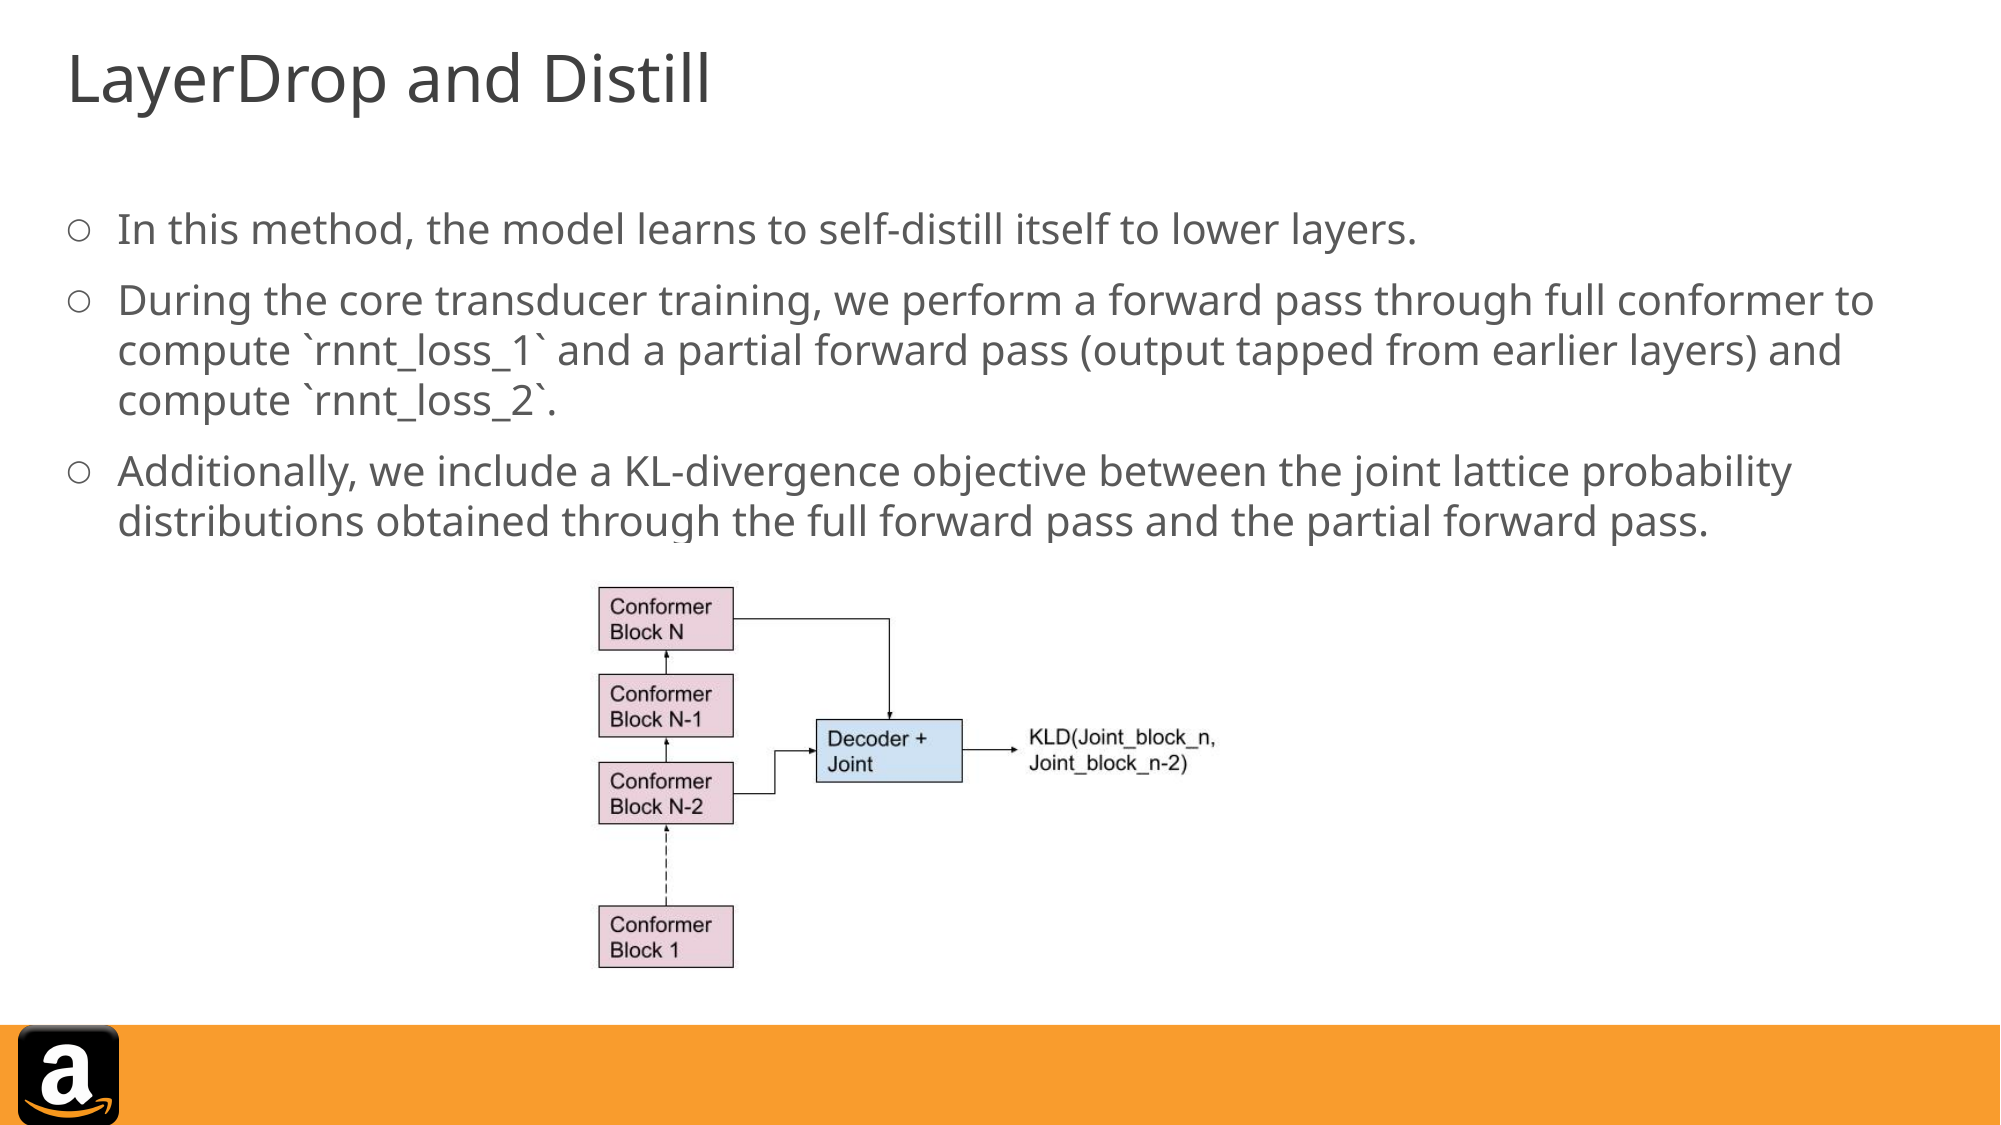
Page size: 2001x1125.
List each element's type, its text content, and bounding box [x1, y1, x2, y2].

list In this method, the model learns to self-distill itself to lower layers. During the core transducer training, we perform a forward pass through full conformer to compute `rnnt_loss_1` and a partial forward pass (output tapped from earlier layers) and compute `rnnt_loss_2`. Additionally, we include a KL-divergence objective between the joint lattice probability distributions obtained through the full forward pass and the partial forward pass. [51, 195, 1949, 1018]
picture [572, 543, 1274, 998]
picture [18, 1025, 119, 1125]
title LayerDrop and Distill [51, 37, 1949, 124]
